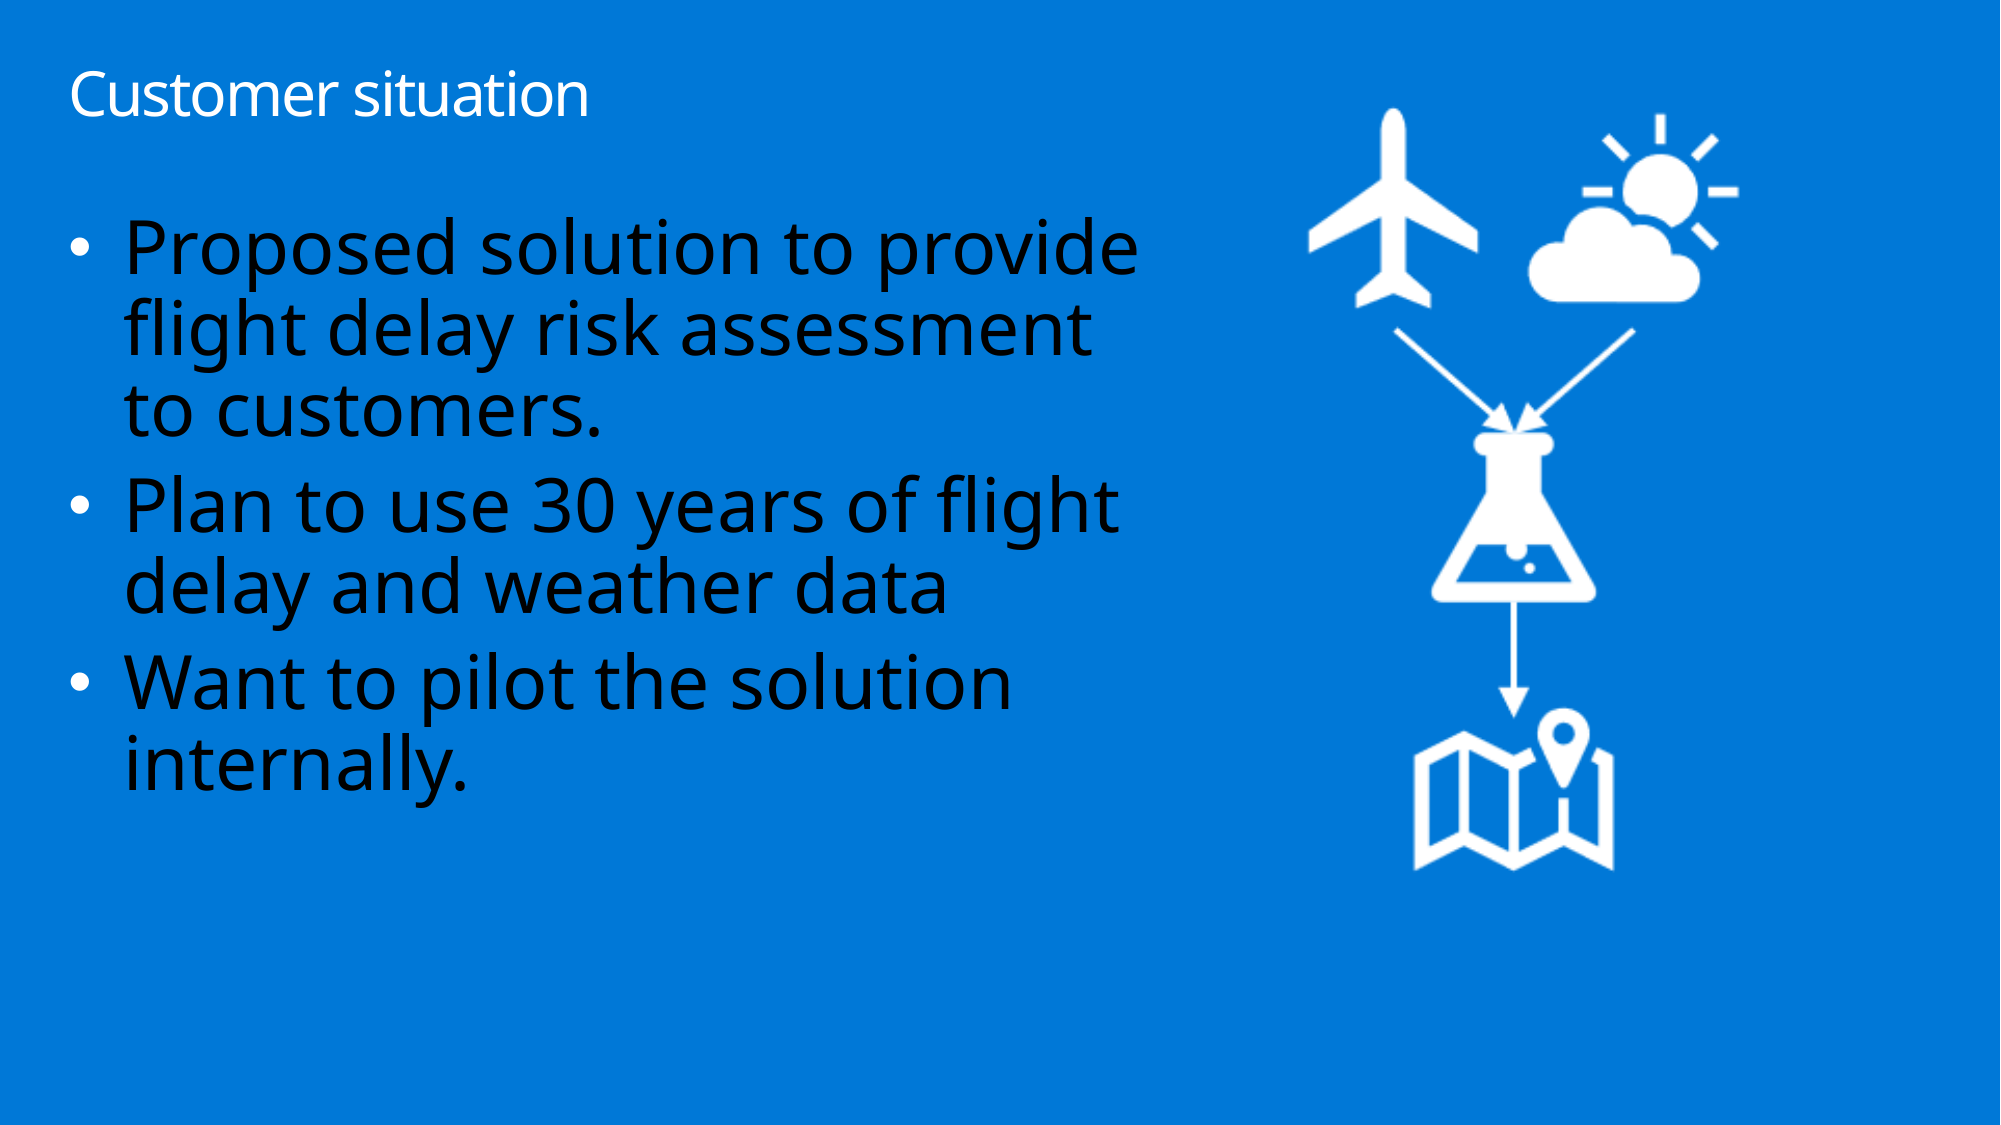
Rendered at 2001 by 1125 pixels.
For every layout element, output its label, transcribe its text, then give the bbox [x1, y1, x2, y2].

list Proposed solution to provide flight delay risk assessment to customers. Plan to use 30 years of flight delay and weather data Want to pilot the solution internally. [44, 195, 1173, 1047]
title Customer situation [44, 47, 1957, 196]
picture [1239, 53, 1827, 956]
